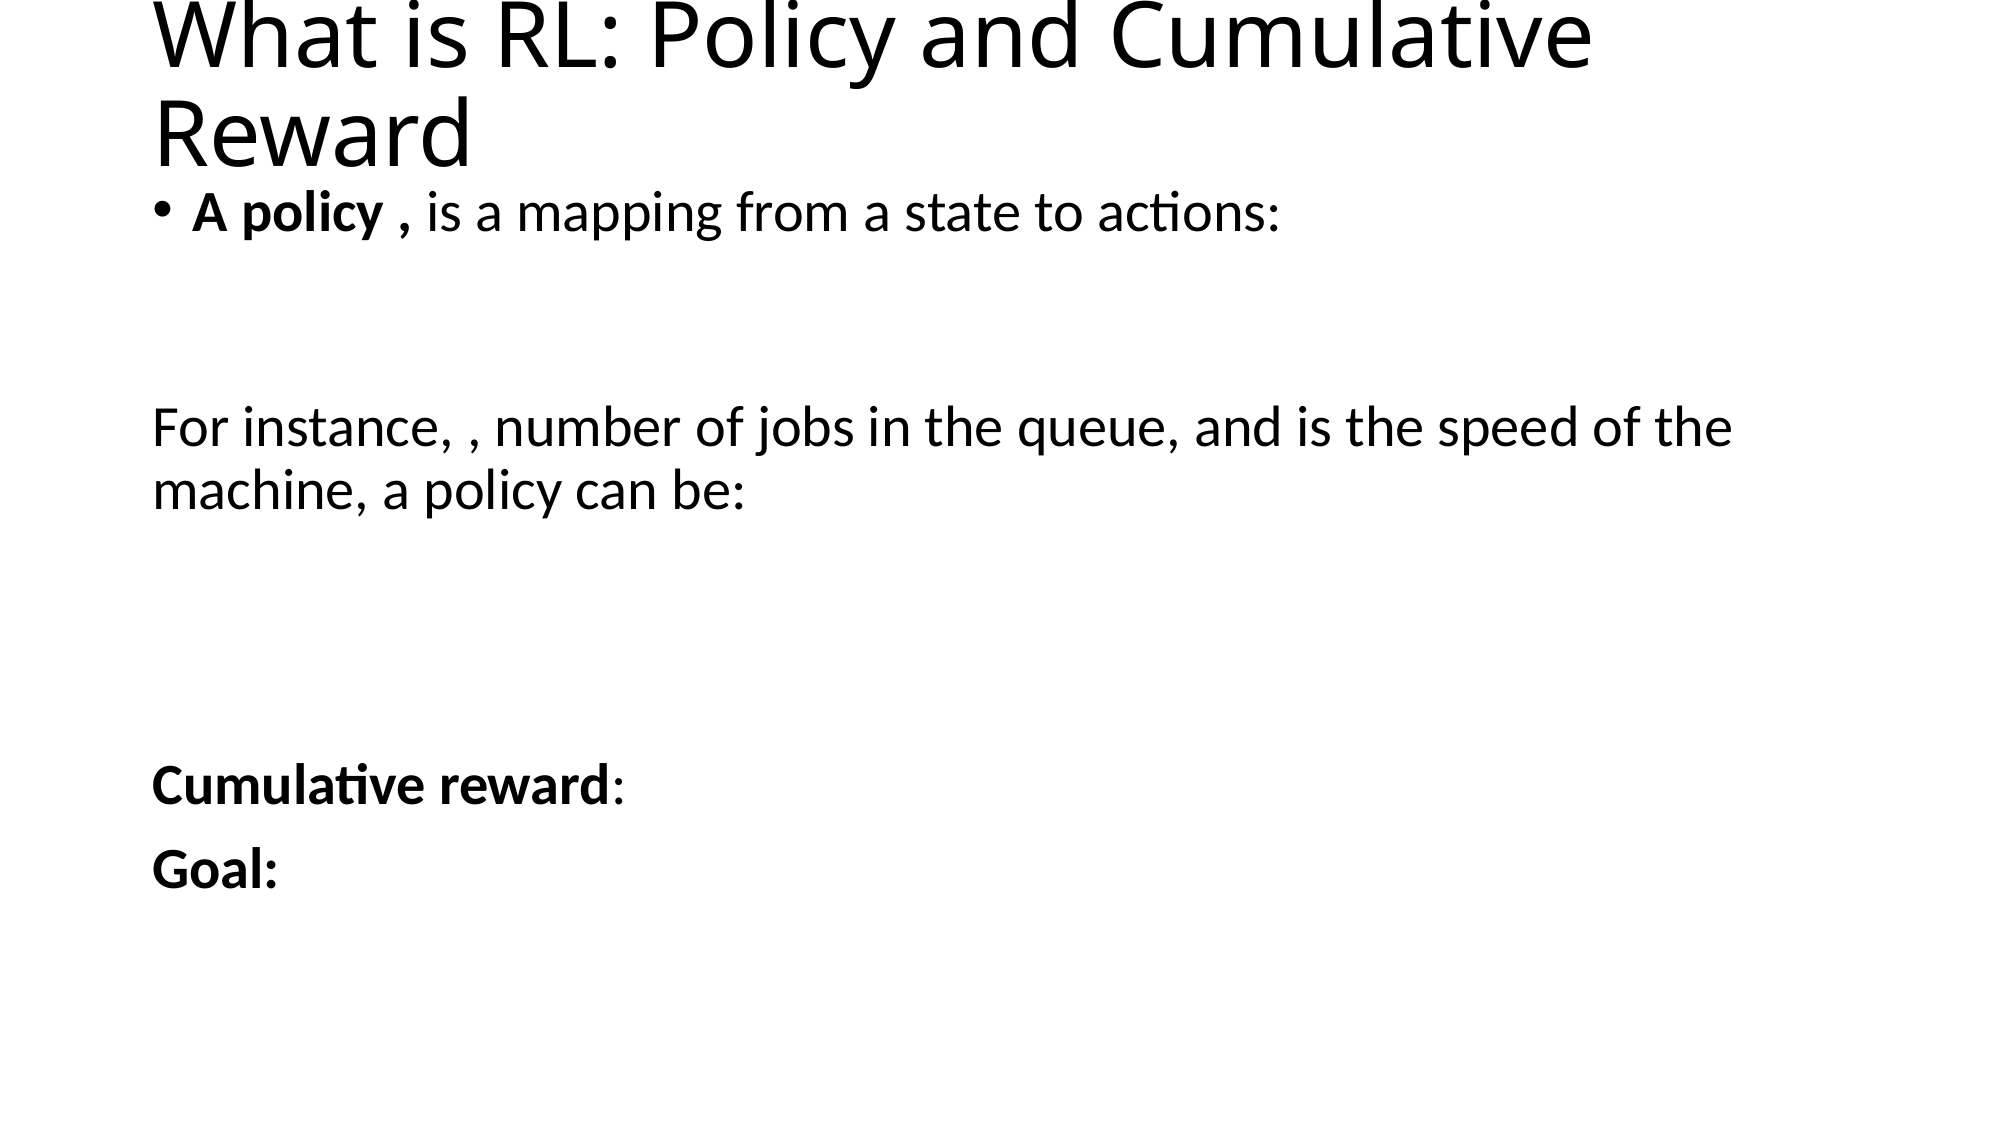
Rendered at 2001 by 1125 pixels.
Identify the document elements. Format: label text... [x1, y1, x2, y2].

title What is RL: Policy and Cumulative Reward [137, 0, 1863, 197]
